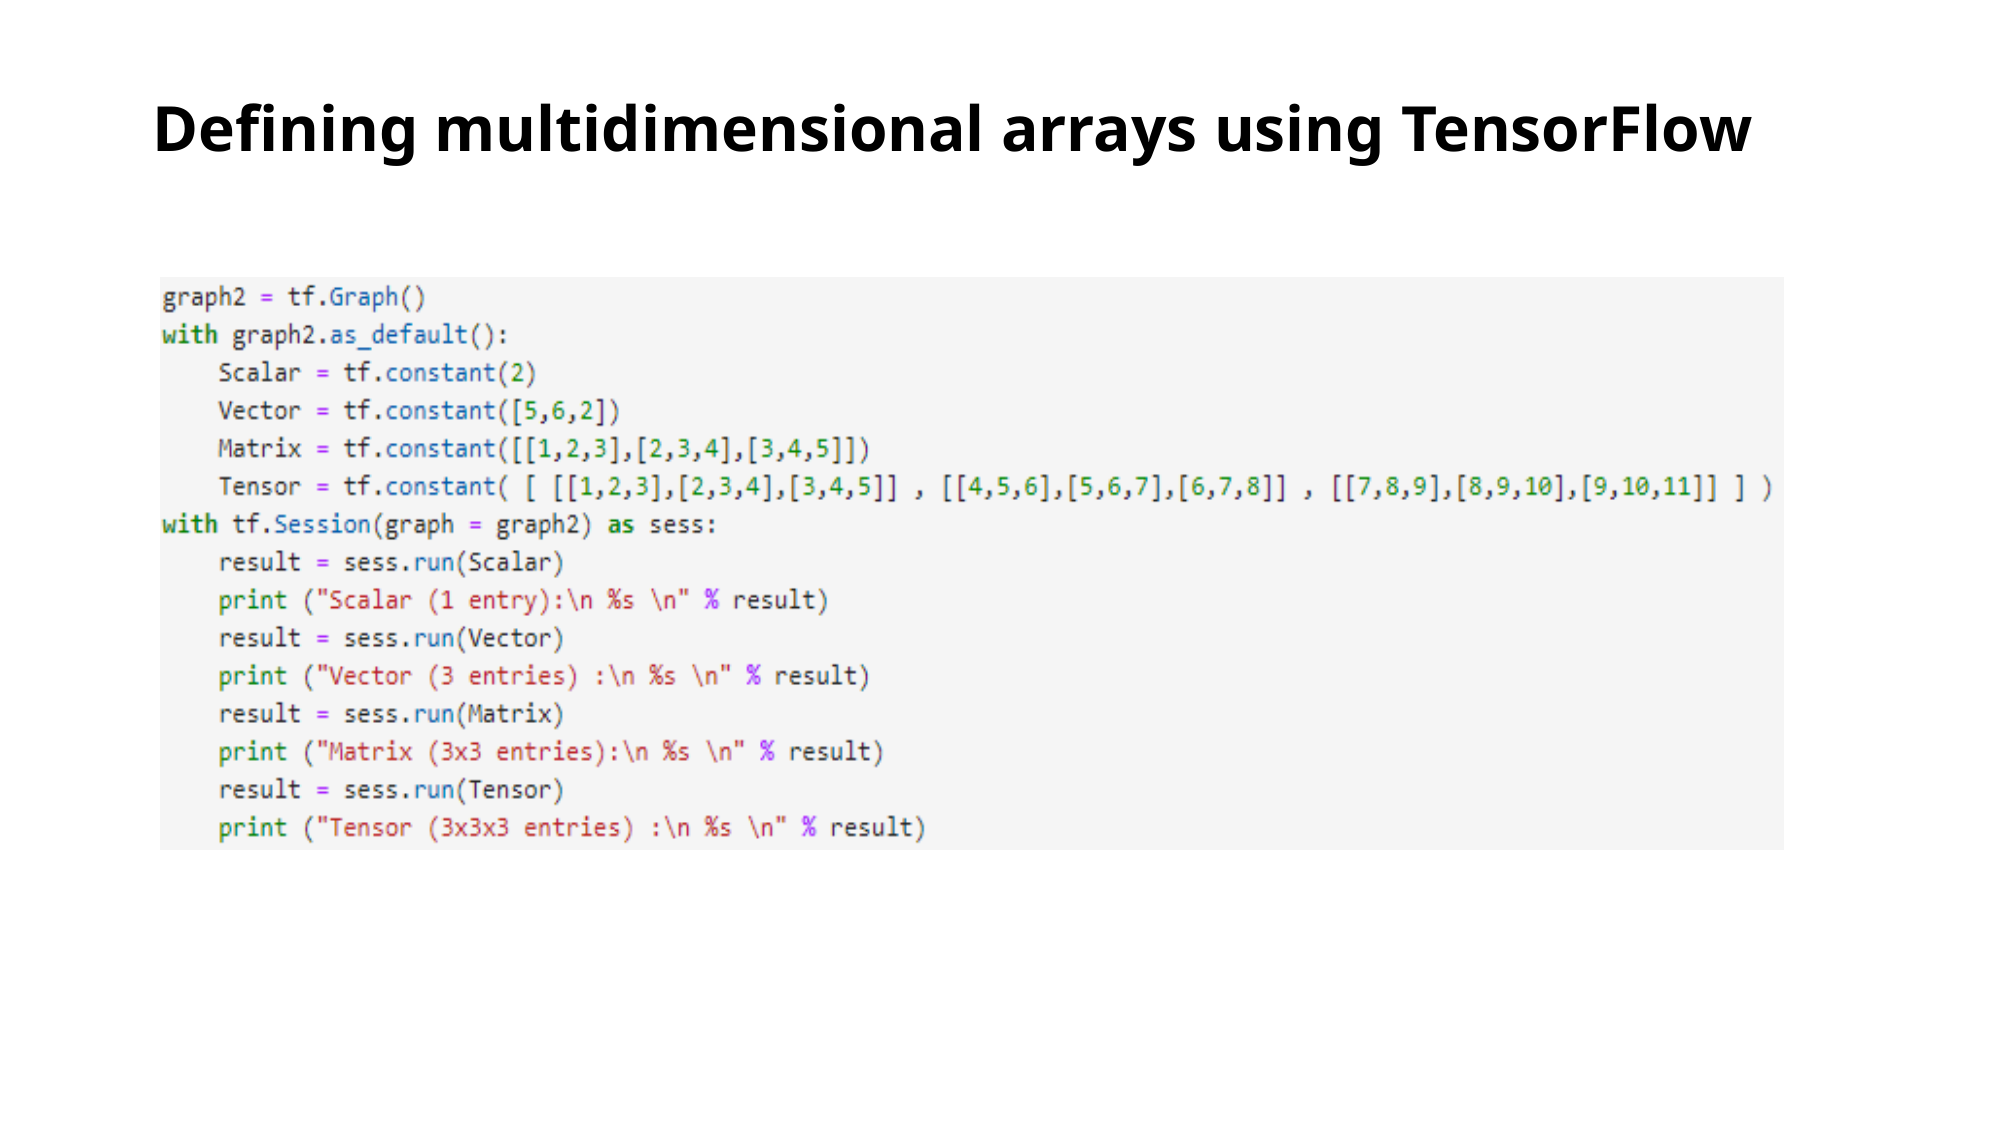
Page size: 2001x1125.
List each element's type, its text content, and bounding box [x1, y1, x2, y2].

title Defining multidimensional arrays using TensorFlow [137, 59, 1863, 278]
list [160, 277, 1784, 850]
